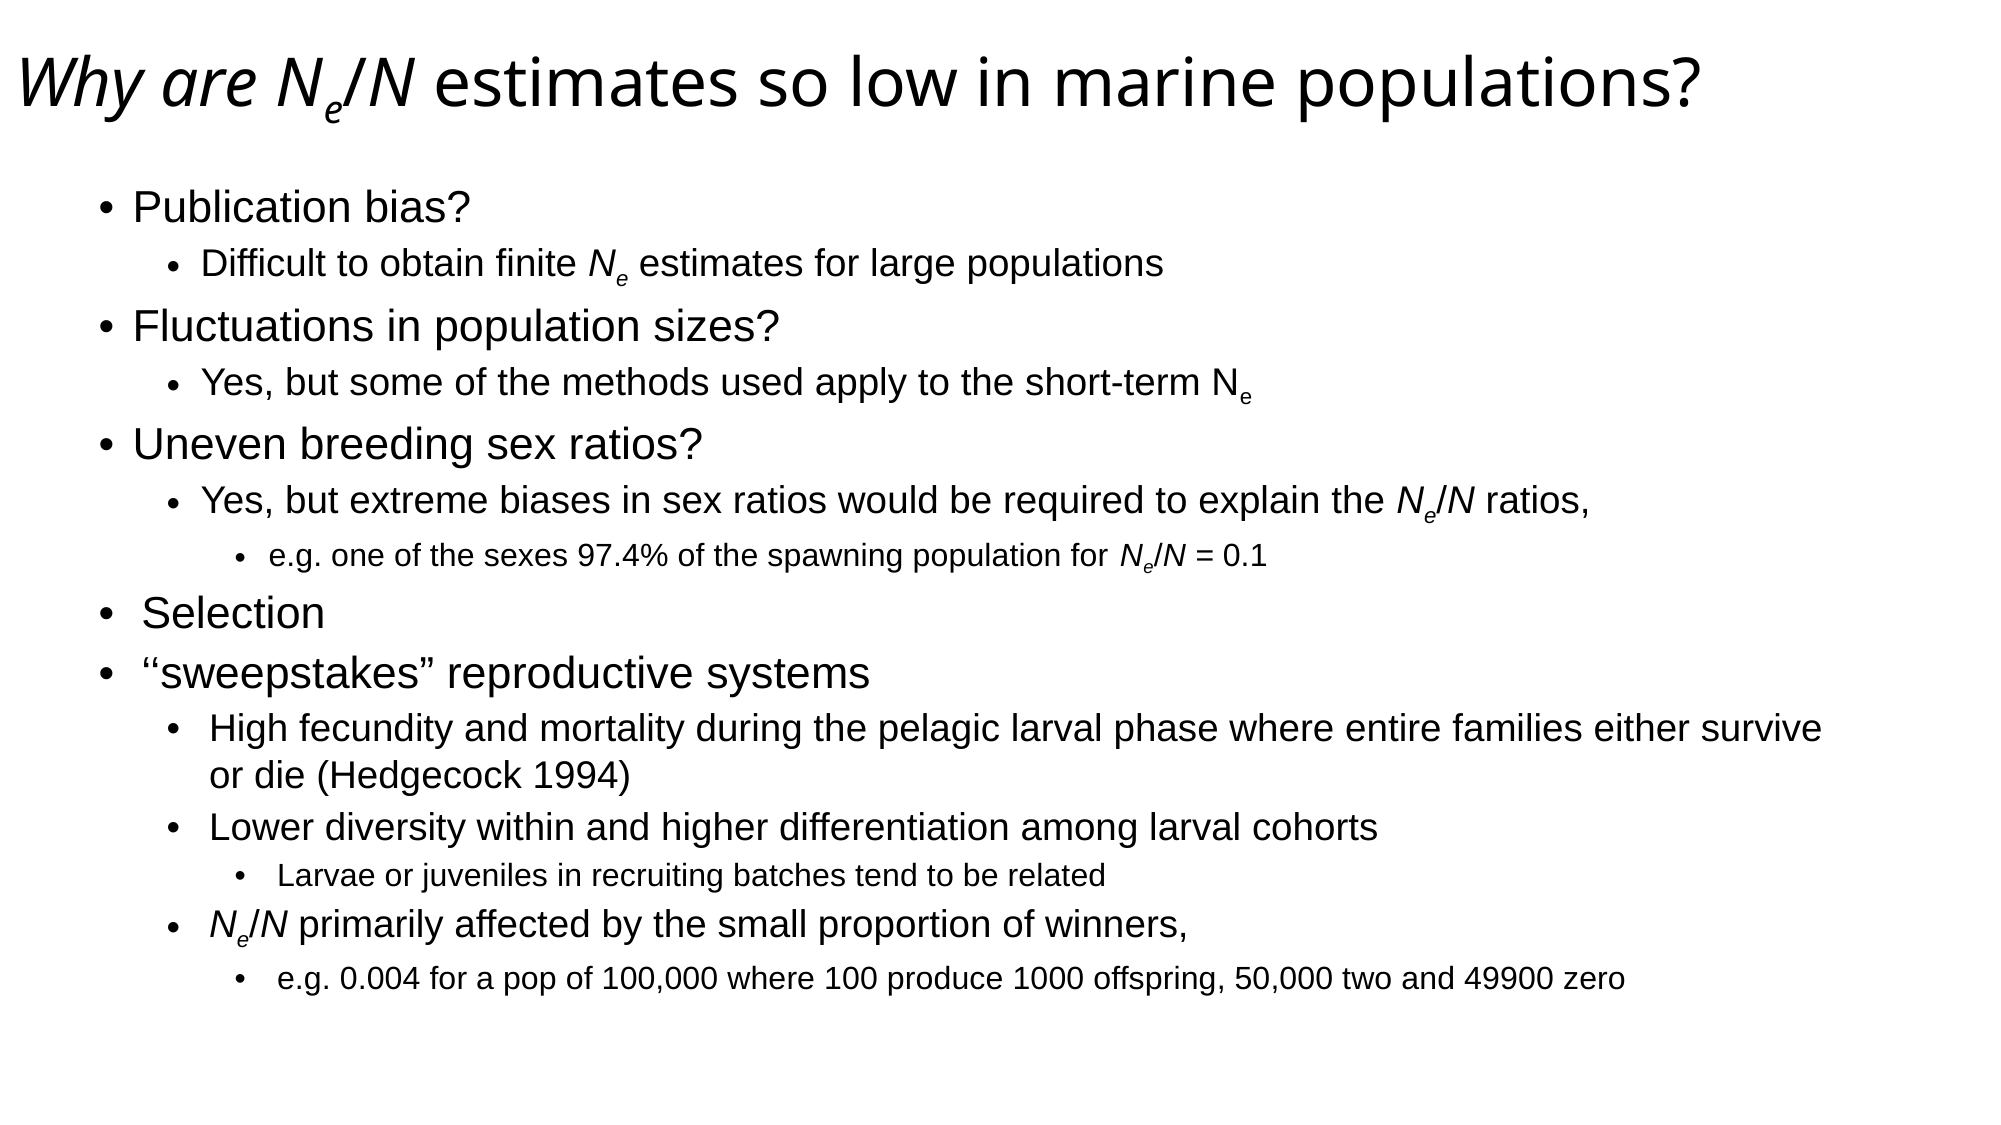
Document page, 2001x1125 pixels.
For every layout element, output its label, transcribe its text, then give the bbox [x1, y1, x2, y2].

list Publication bias? Difficult to obtain finite Ne estimates for large populations Fluctuations in population sizes? Yes, but some of the methods used apply to the short-term Ne Uneven breeding sex ratios? Yes, but extreme biases in sex ratios would be required to explain the Ne/N ratios, e.g. one of the sexes 97.4% of the spawning population for Ne/N = 0.1 Selection ‘‘sweepstakes” reproductive systems High fecundity and mortality during the pelagic larval phase where entire families either survive or die (Hedgecock 1994) Lower diversity within and higher differentiation among larval cohorts Larvae or juveniles in recruiting batches tend to be related Ne/N primarily affected by the small proportion of winners, e.g. 0.004 for a pop of 100,000 where 100 produce 1000 offspring, 50,000 two and 49900 zero [83, 169, 1863, 1014]
title Why are Ne/N estimates so low in marine populations? [0, 8, 1725, 226]
